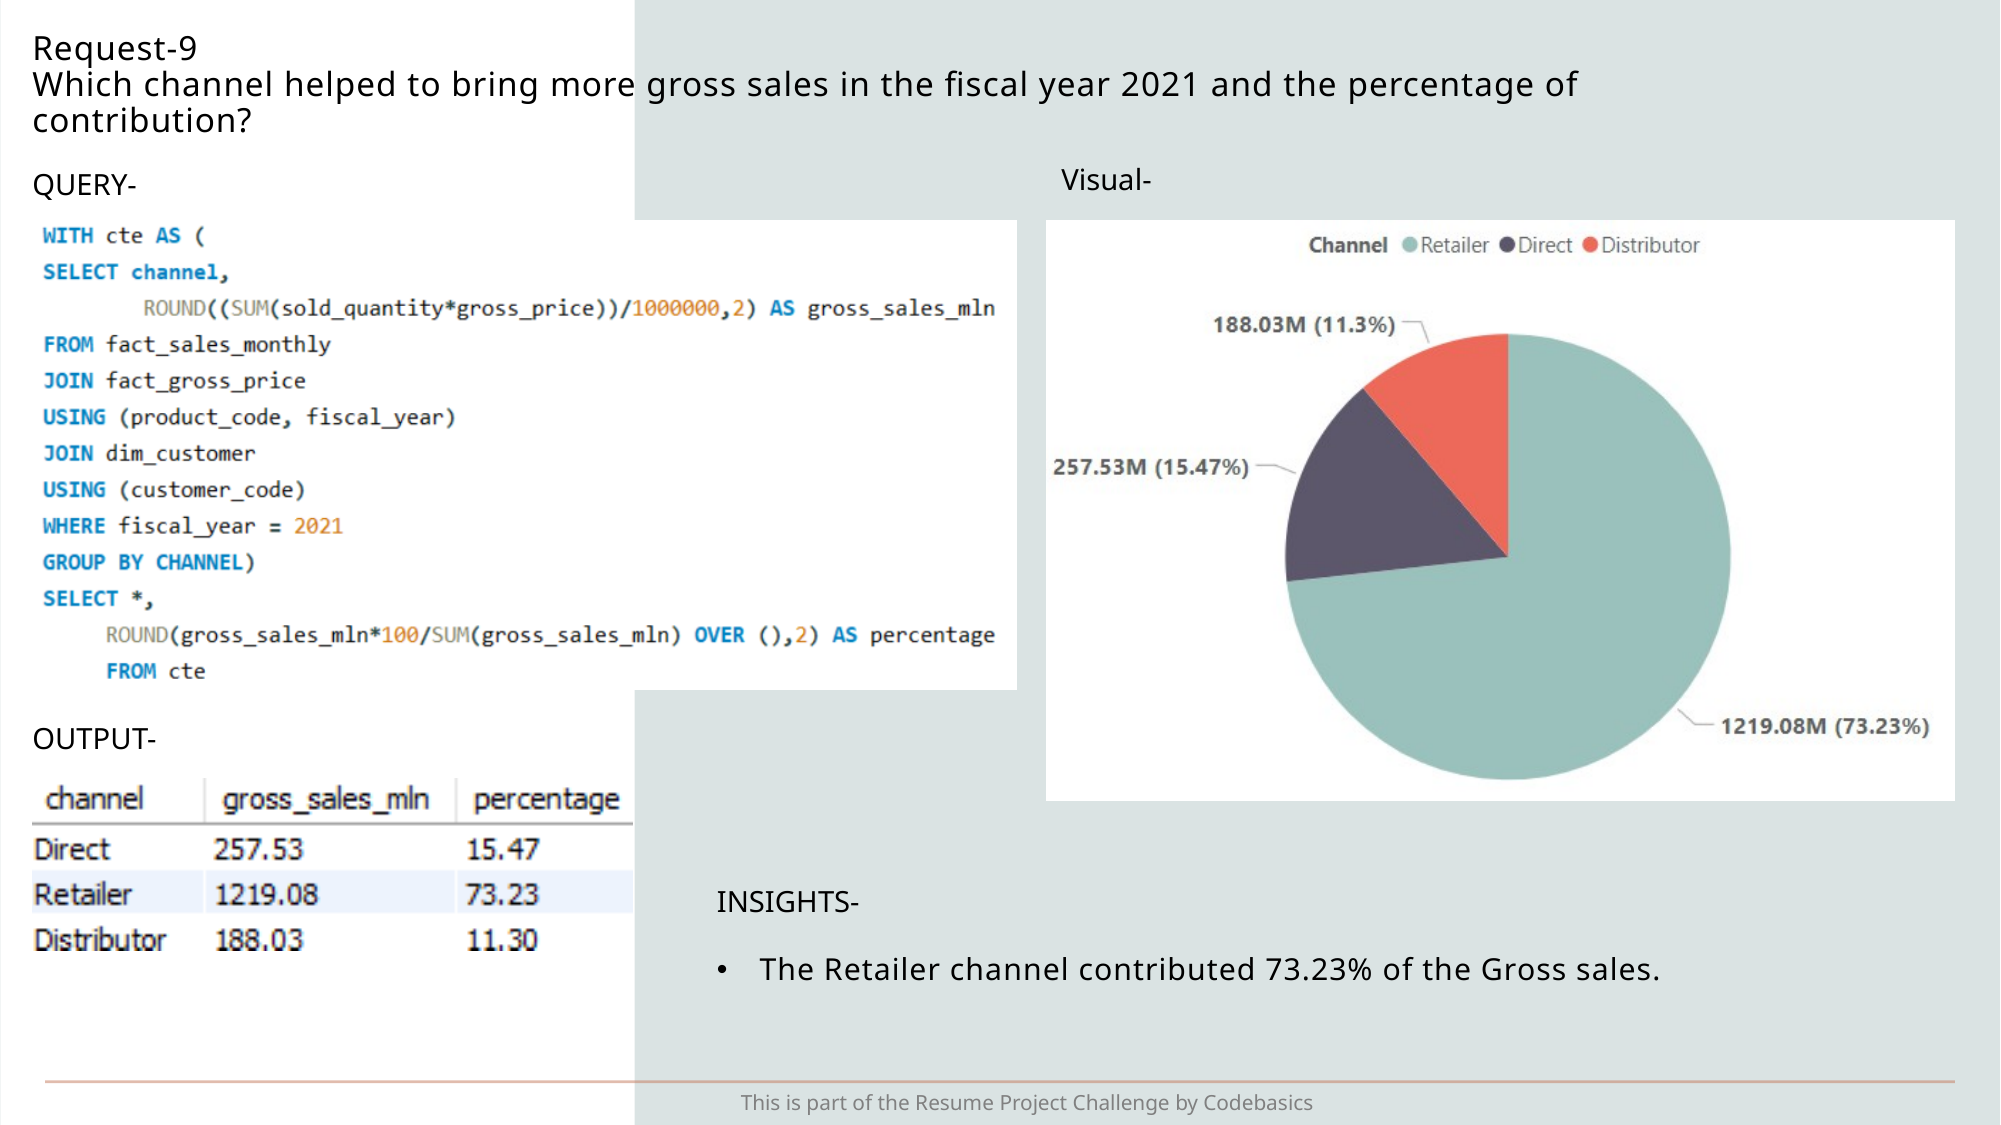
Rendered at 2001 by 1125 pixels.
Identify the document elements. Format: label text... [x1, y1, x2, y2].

picture [32, 778, 633, 951]
text_box The Retailer channel contributed 73.23% of the Gross sales. [701, 950, 1743, 1025]
text_box INSIGHTS- [701, 879, 907, 934]
text_box QUERY- [17, 162, 222, 217]
text_box This is part of the Resume Project Challenge by Codebasics [726, 1084, 1334, 1122]
picture [40, 220, 1017, 690]
picture [1045, 220, 1955, 801]
text_box Request-9 Which channel helped to bring more gross sales in the fiscal year 2021 and the percentage of contribution? [17, 16, 1665, 155]
text_box Visual- [1046, 158, 1251, 212]
text_box OUTPUT- [17, 717, 222, 771]
